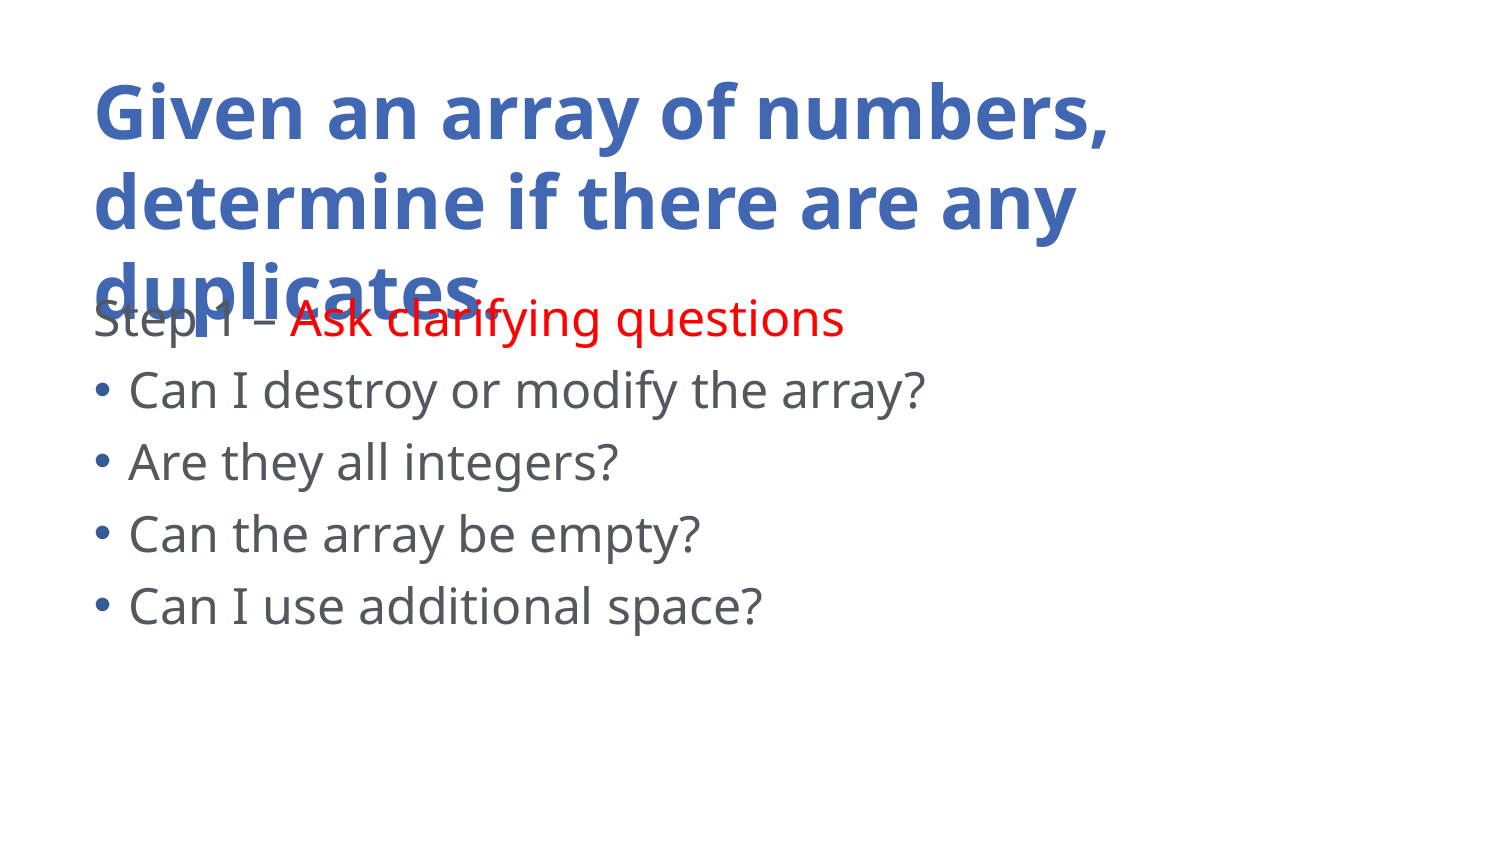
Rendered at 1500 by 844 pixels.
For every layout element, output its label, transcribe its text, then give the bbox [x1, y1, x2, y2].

title Given an array of numbers, determine if there are any duplicates. [93, 64, 1407, 178]
text_box Step 1 – Ask clarifying questions Can I destroy or modify the array? Are they all integers? Can the array be empty? Can I use additional space? [93, 274, 1500, 521]
